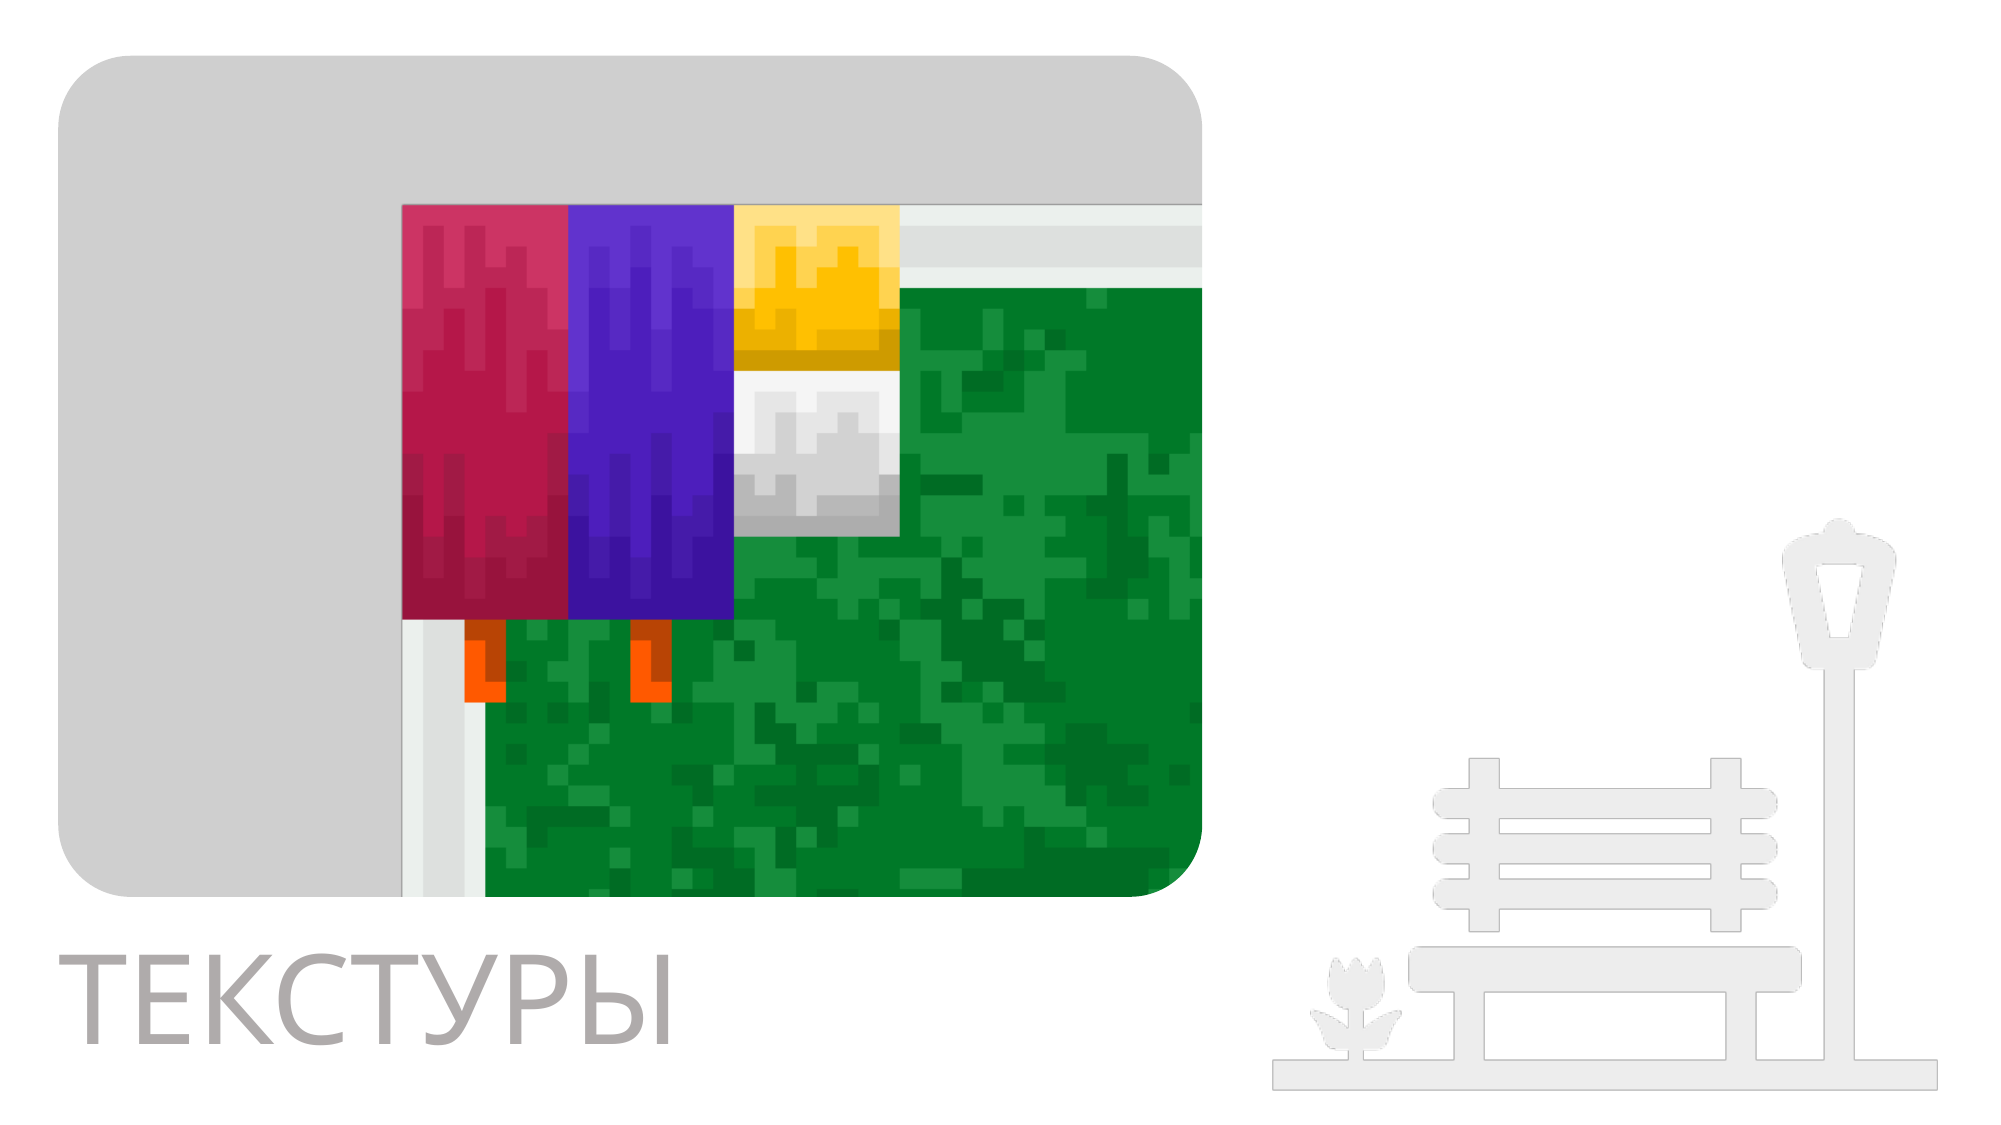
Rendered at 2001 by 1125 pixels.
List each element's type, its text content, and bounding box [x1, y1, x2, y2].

text_box ТЕКСТУРЫ [58, 919, 1243, 1125]
picture [1243, 442, 1968, 1125]
picture [58, 55, 1203, 897]
